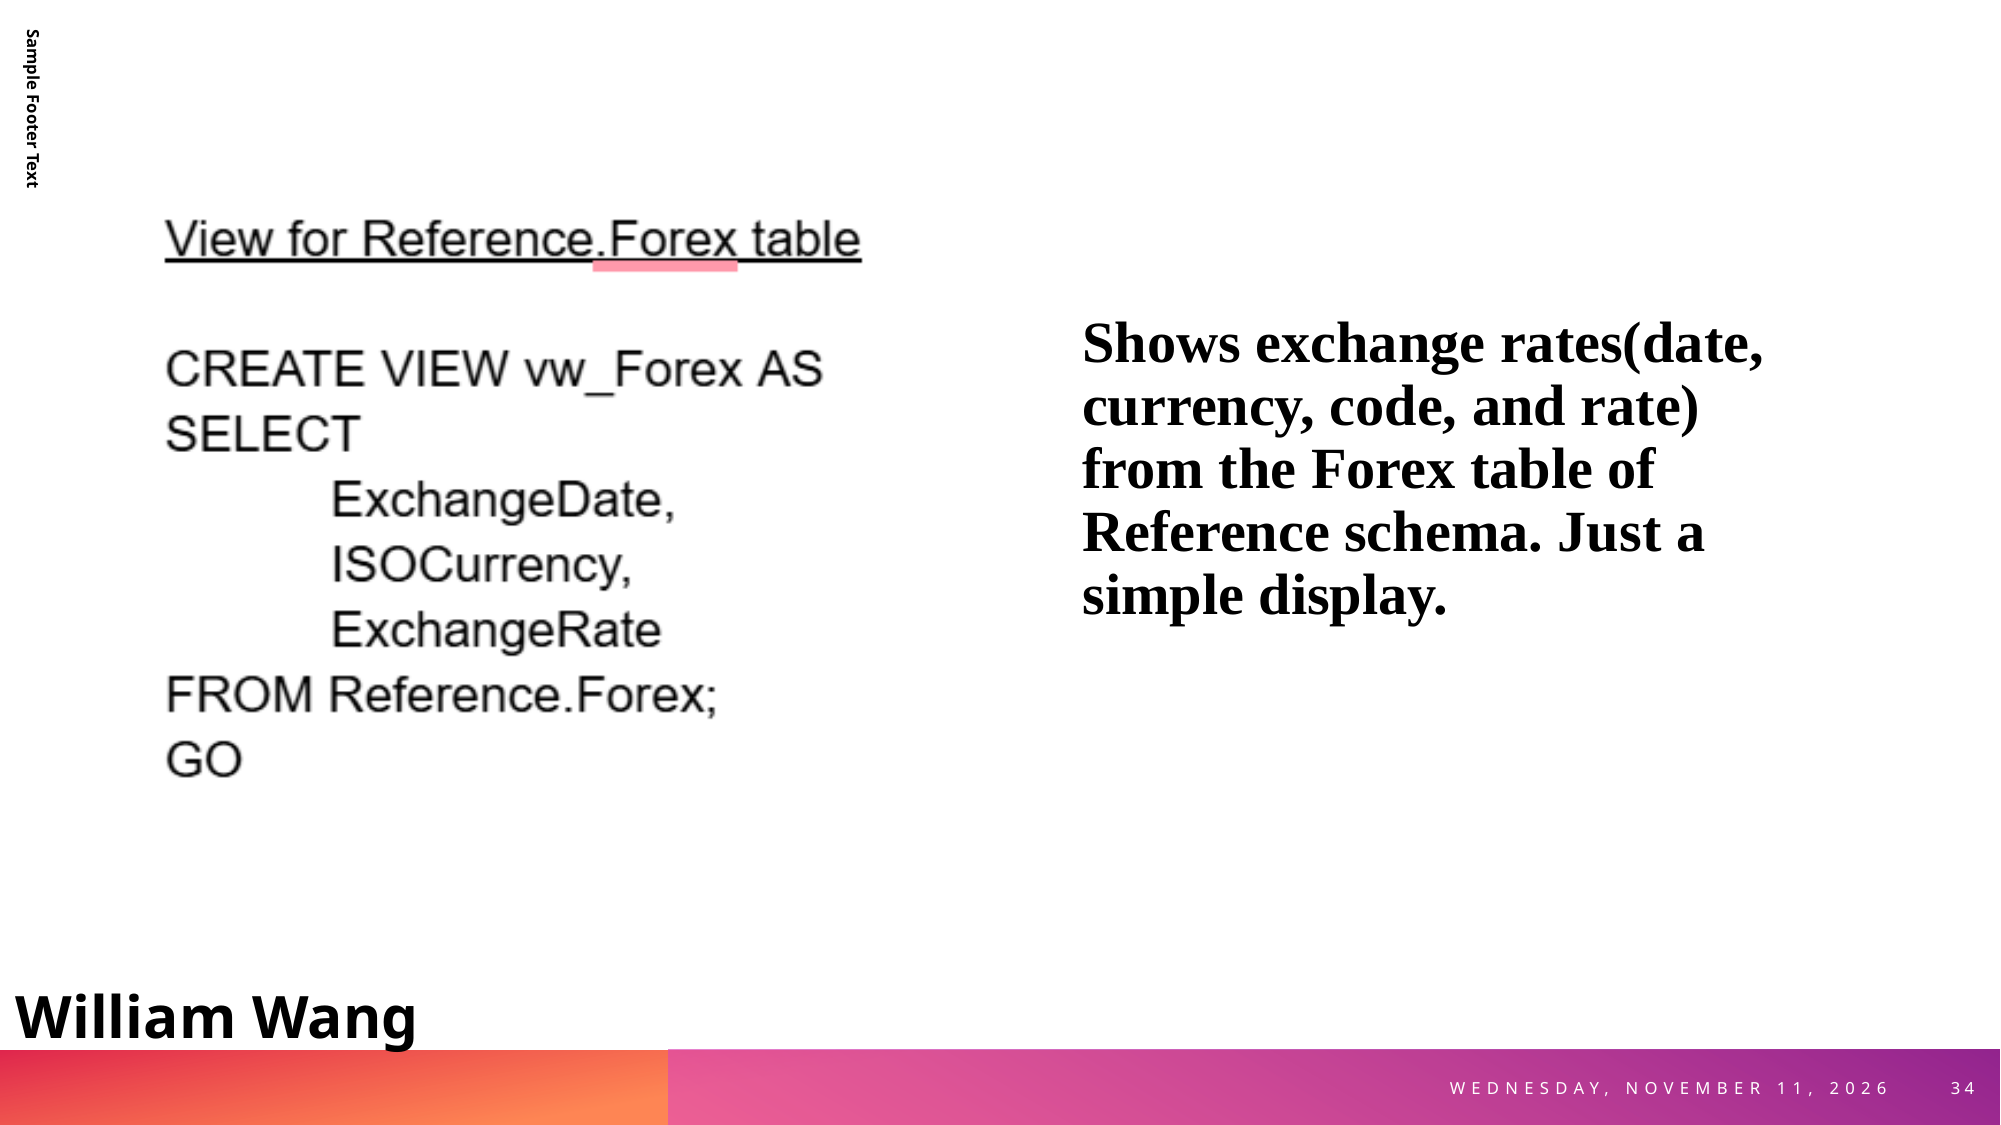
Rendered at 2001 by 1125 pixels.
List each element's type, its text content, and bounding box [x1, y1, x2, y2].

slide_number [1135, 1058, 1898, 1119]
text_box William Wang [0, 930, 486, 1059]
title Shows exchange rates(date, currency, code, and rate) from the Forex table of Reference schema. Just a simple display. [1067, 305, 1811, 868]
slide_number 34 [1898, 1058, 1989, 1119]
footer Sample Footer Text [2, 14, 63, 598]
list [108, 178, 973, 863]
